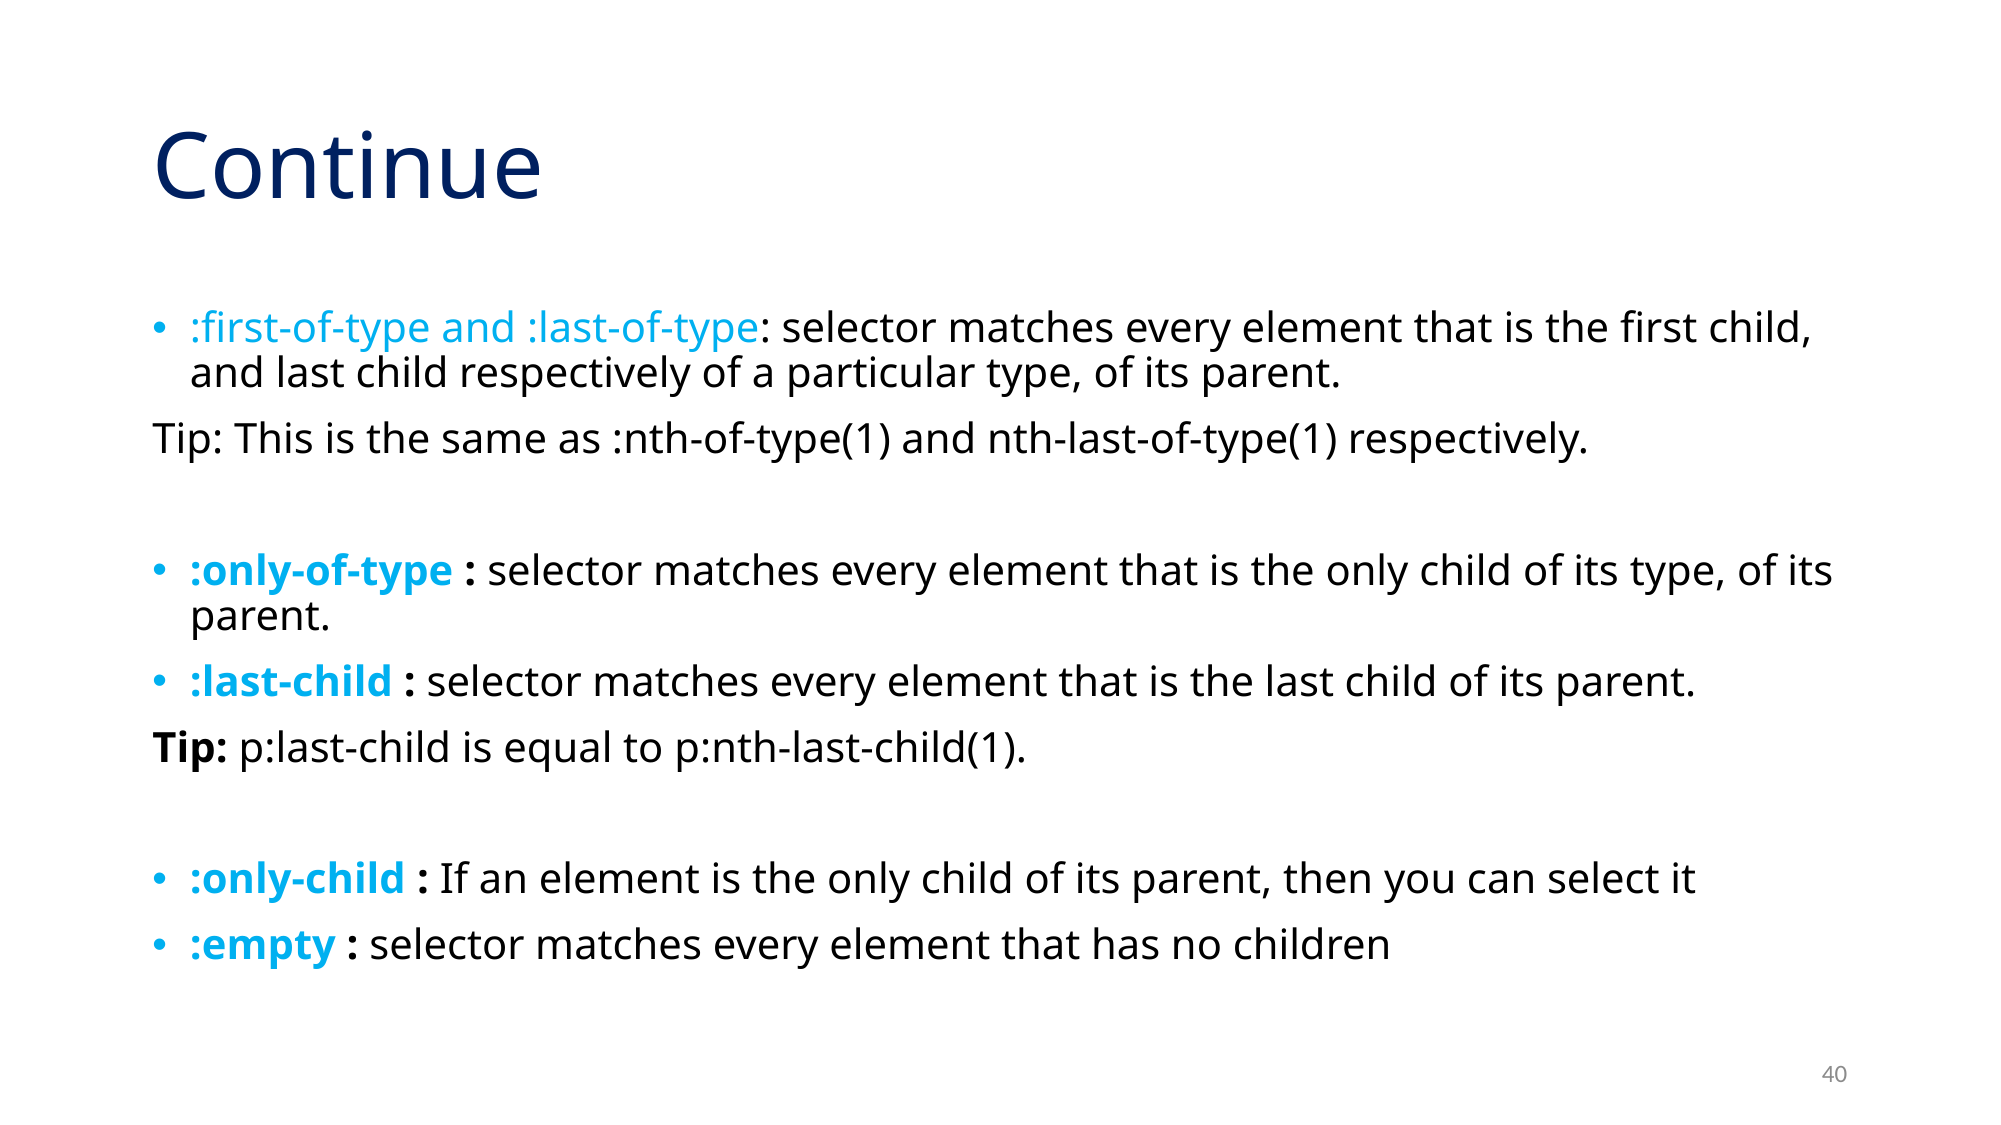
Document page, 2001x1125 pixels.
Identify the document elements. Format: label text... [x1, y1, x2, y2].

title Continue [137, 59, 1863, 278]
list :first-of-type and :last-of-type: selector matches every element that is the first child, and last child respectively of a particular type, of its parent. Tip: This is the same as :nth-of-type(1) and nth-last-of-type(1) respectively. :only-of-type : selector matches every element that is the only child of its type, of its parent. :last-child : selector matches every element that is the last child of its parent. Tip: p:last-child is equal to p:nth-last-child(1). :only-child : If an element is the only child of its parent, then you can select it :empty : selector matches every element that has no children [137, 299, 1863, 1014]
slide_number 40 [1412, 1042, 1863, 1103]
